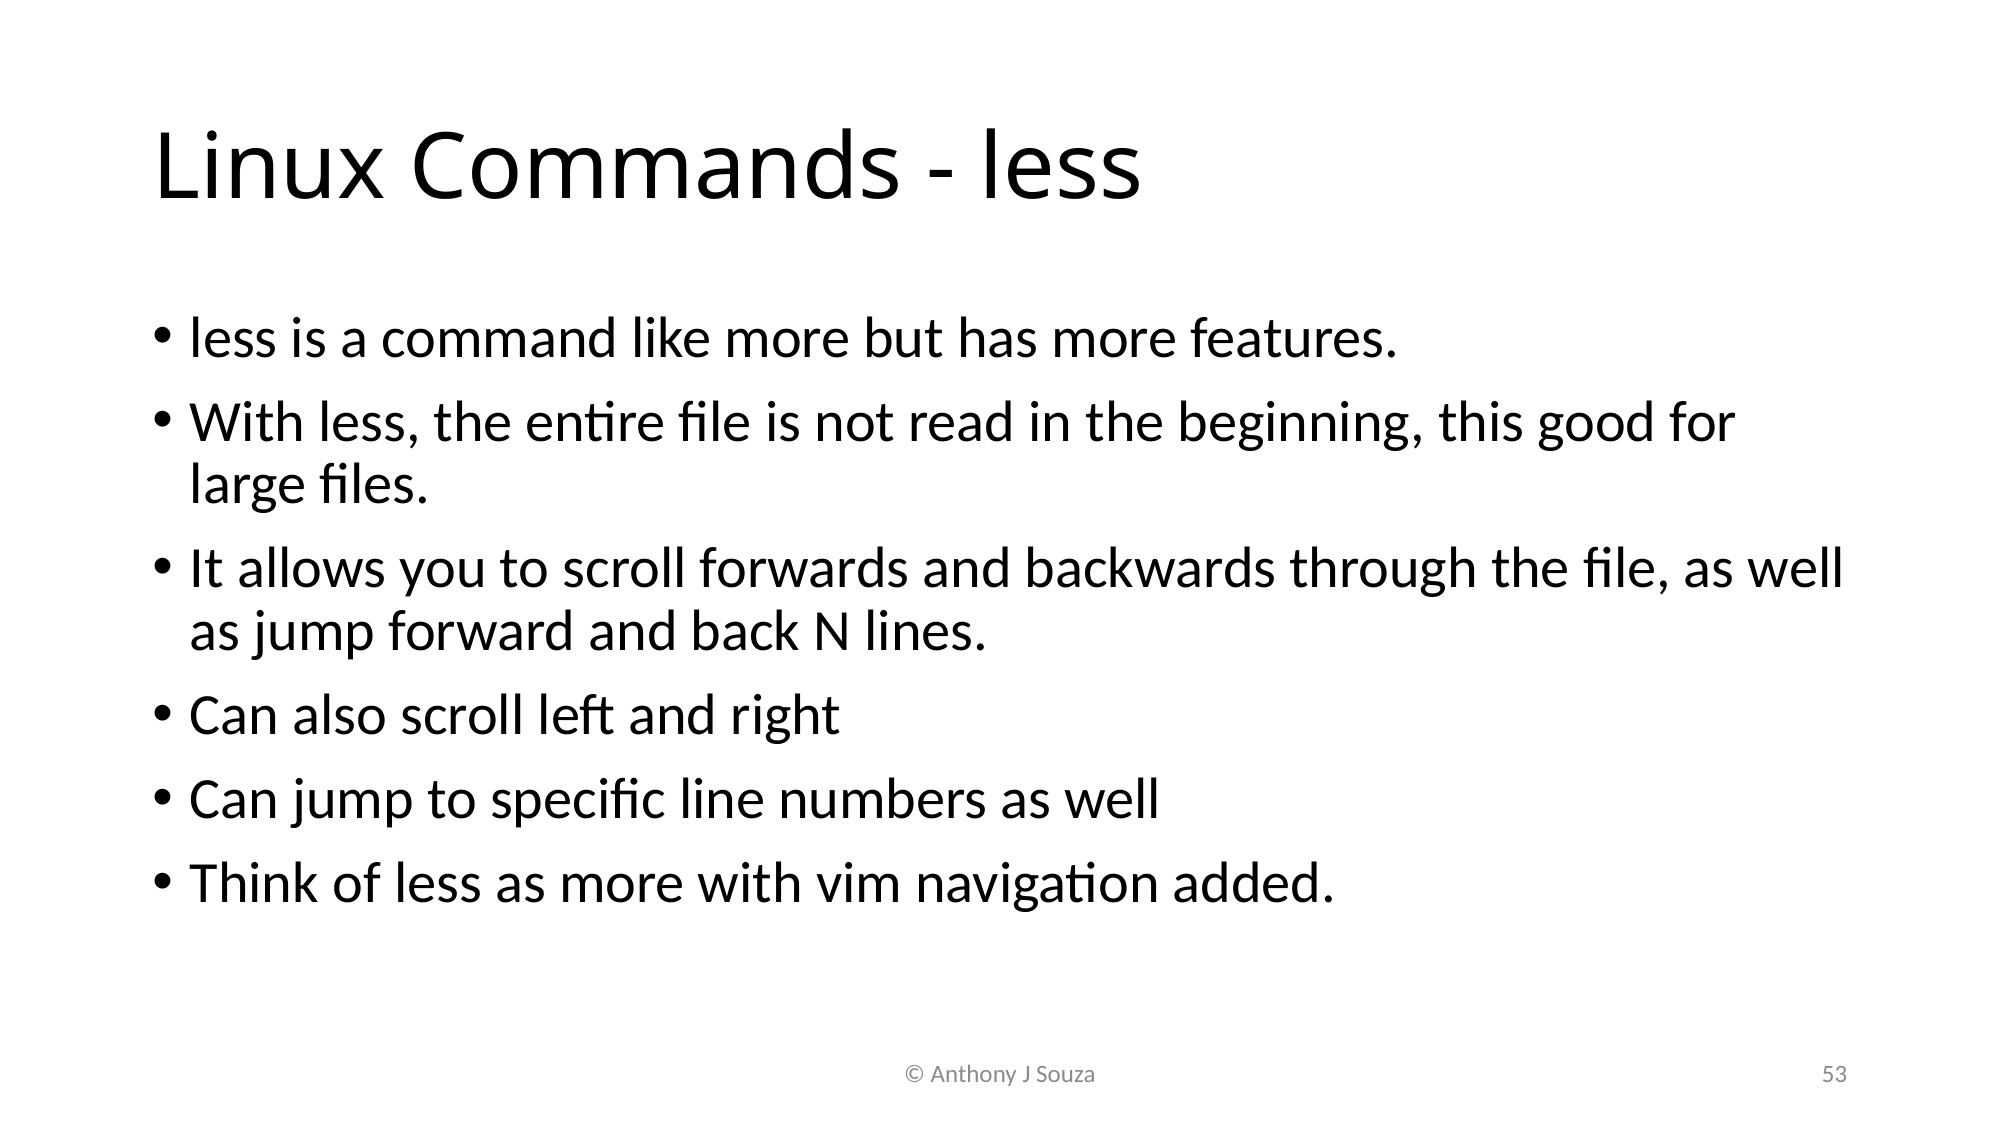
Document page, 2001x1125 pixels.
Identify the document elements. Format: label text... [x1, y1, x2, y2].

title Linux Commands - less [137, 59, 1863, 278]
list less is a command like more but has more features. With less, the entire file is not read in the beginning, this good for large files. It allows you to scroll forwards and backwards through the file, as well as jump forward and back N lines. Can also scroll left and right Can jump to specific line numbers as well Think of less as more with vim navigation added. [137, 299, 1863, 1014]
slide_number 53 [1412, 1042, 1863, 1103]
footer © Anthony J Souza [662, 1042, 1338, 1103]
